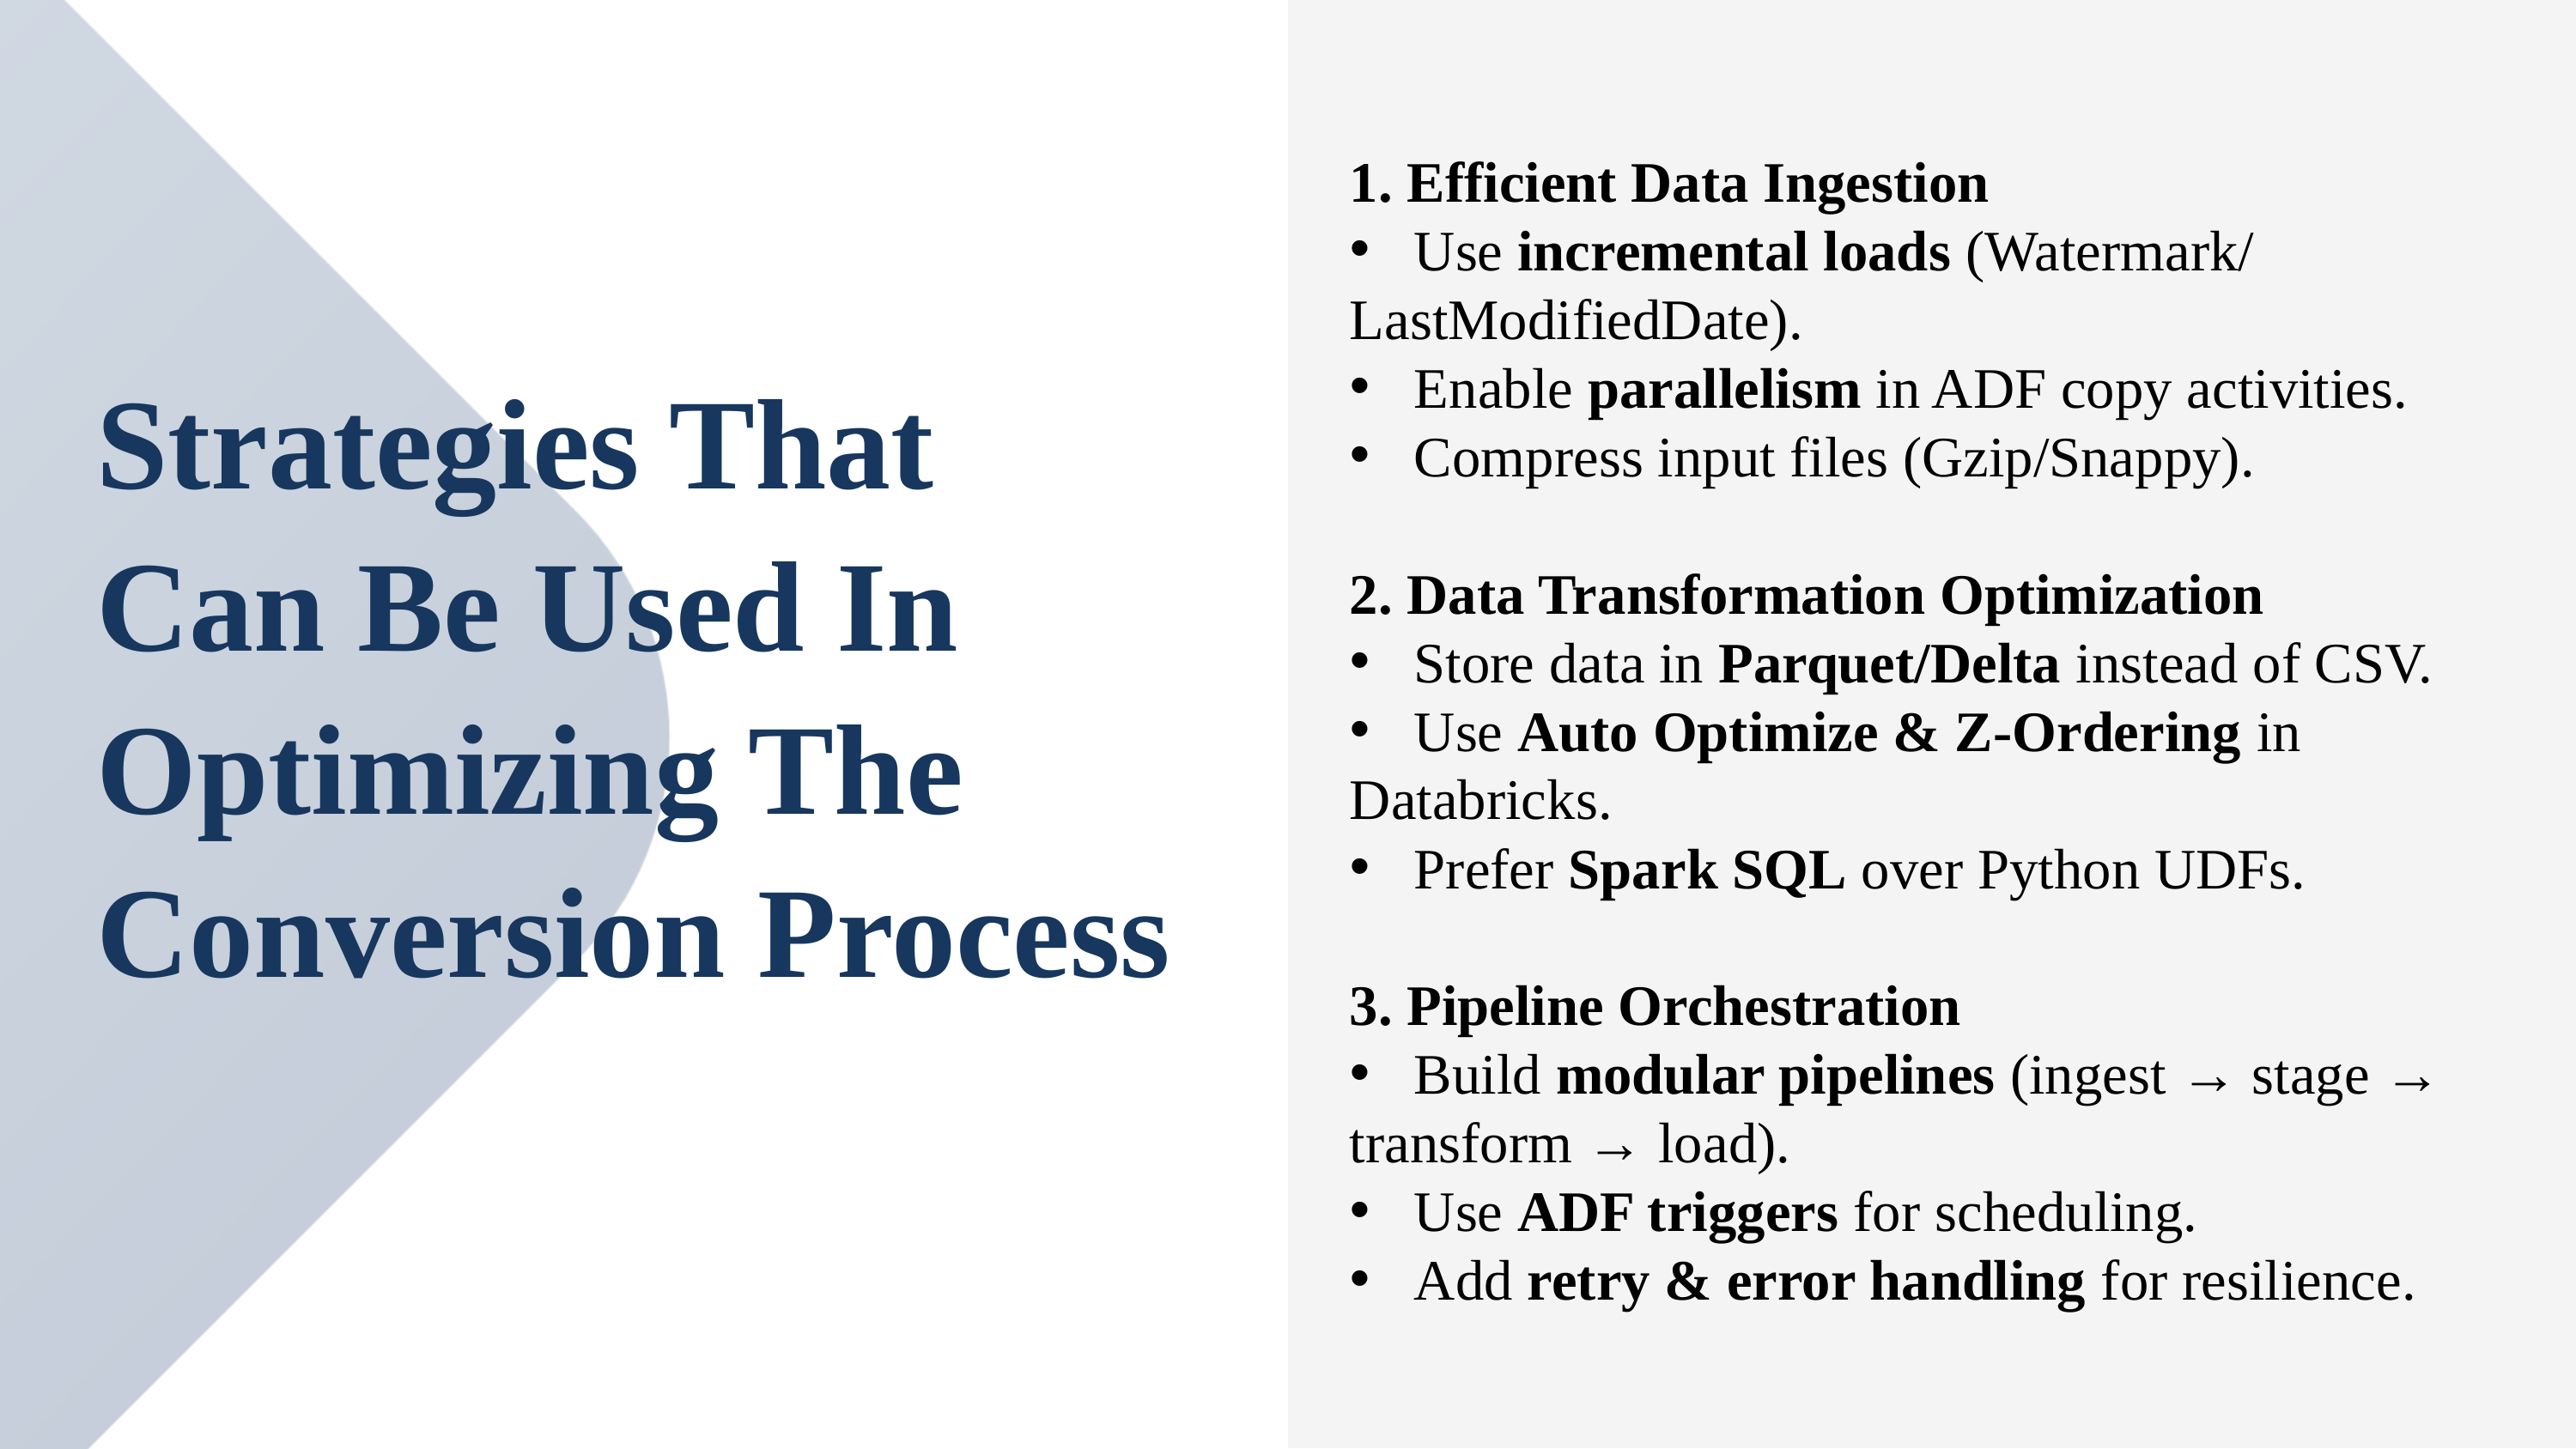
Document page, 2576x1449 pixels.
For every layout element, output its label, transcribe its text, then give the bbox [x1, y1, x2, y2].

text_box Strategies That Can Be Used In Optimizing The Conversion Process [96, 351, 1192, 1003]
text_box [1287, 0, 2576, 1449]
text_box [0, 0, 701, 1449]
